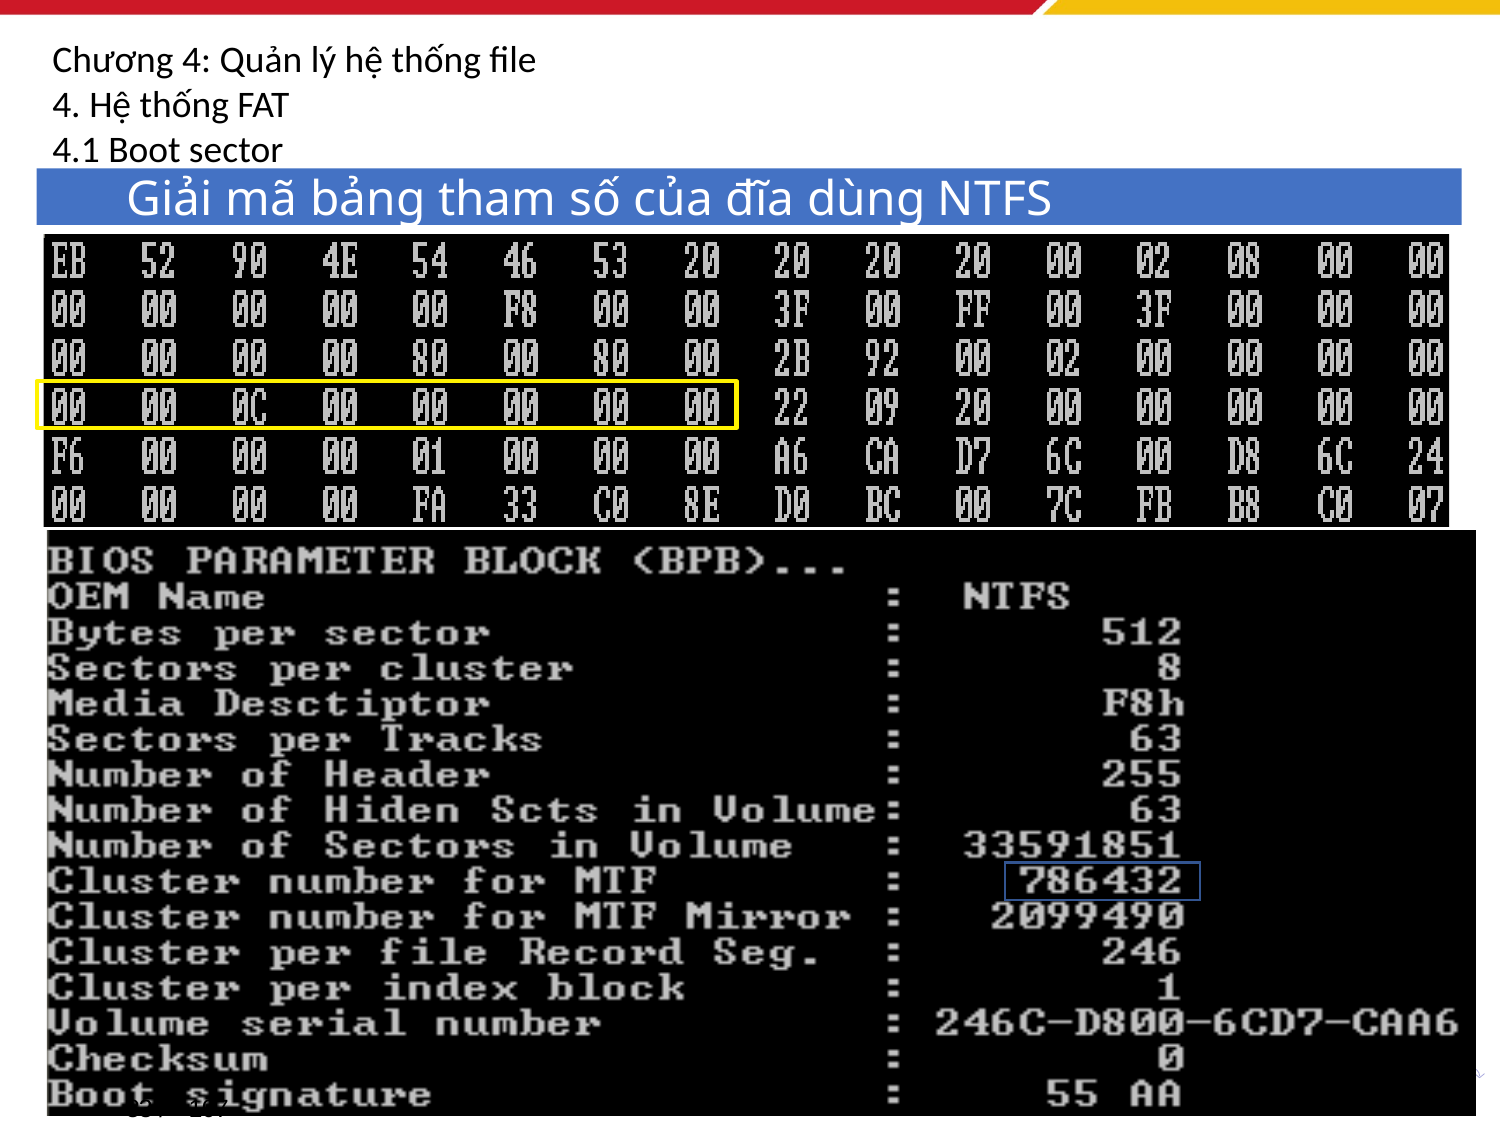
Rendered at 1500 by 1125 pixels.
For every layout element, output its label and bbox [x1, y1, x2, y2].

text_box [46, 530, 1485, 1123]
text_box [36, 234, 1450, 527]
text_box [36, 27, 1472, 226]
picture [0, 0, 1500, 1125]
